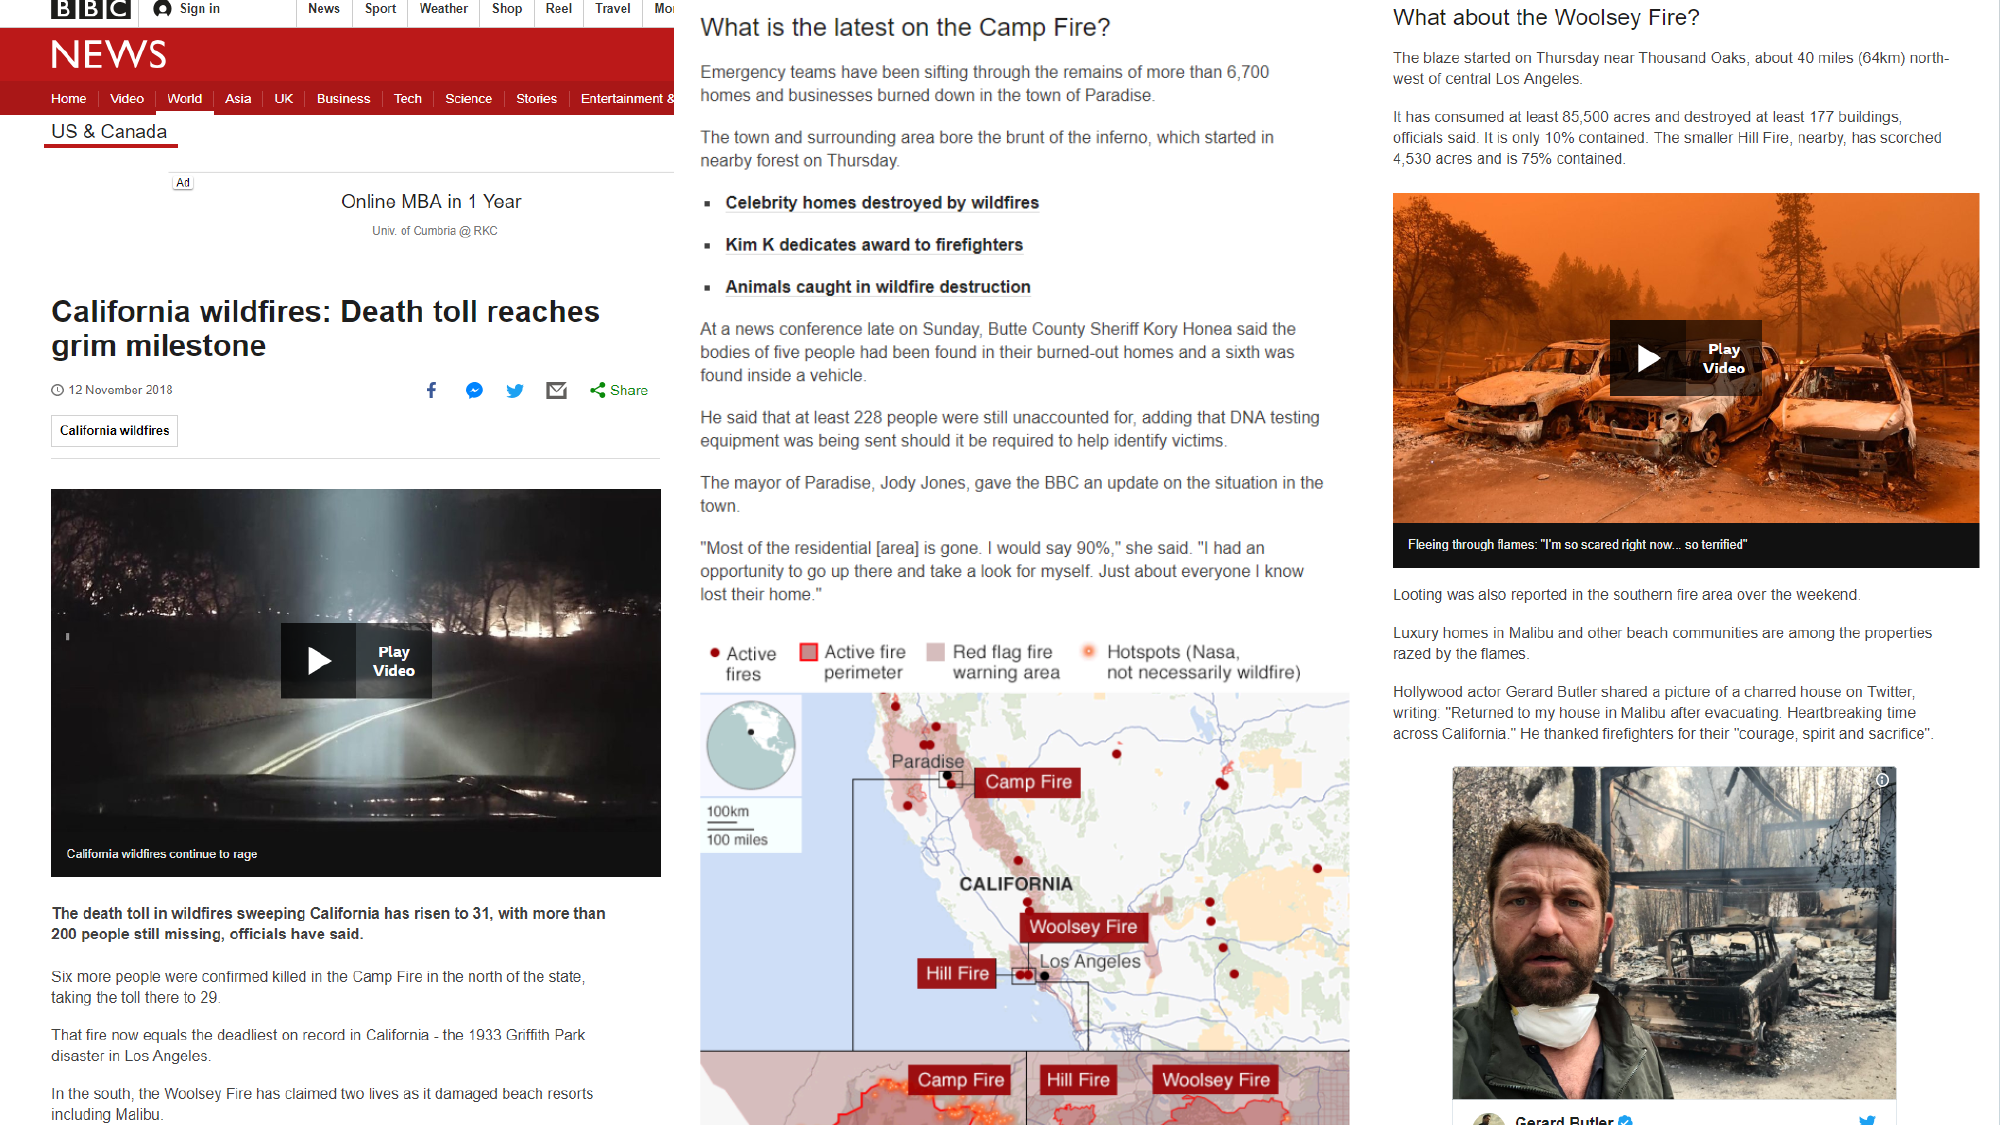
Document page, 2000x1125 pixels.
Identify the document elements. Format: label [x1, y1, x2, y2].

list [0, 0, 674, 1125]
picture [674, 0, 2000, 1125]
